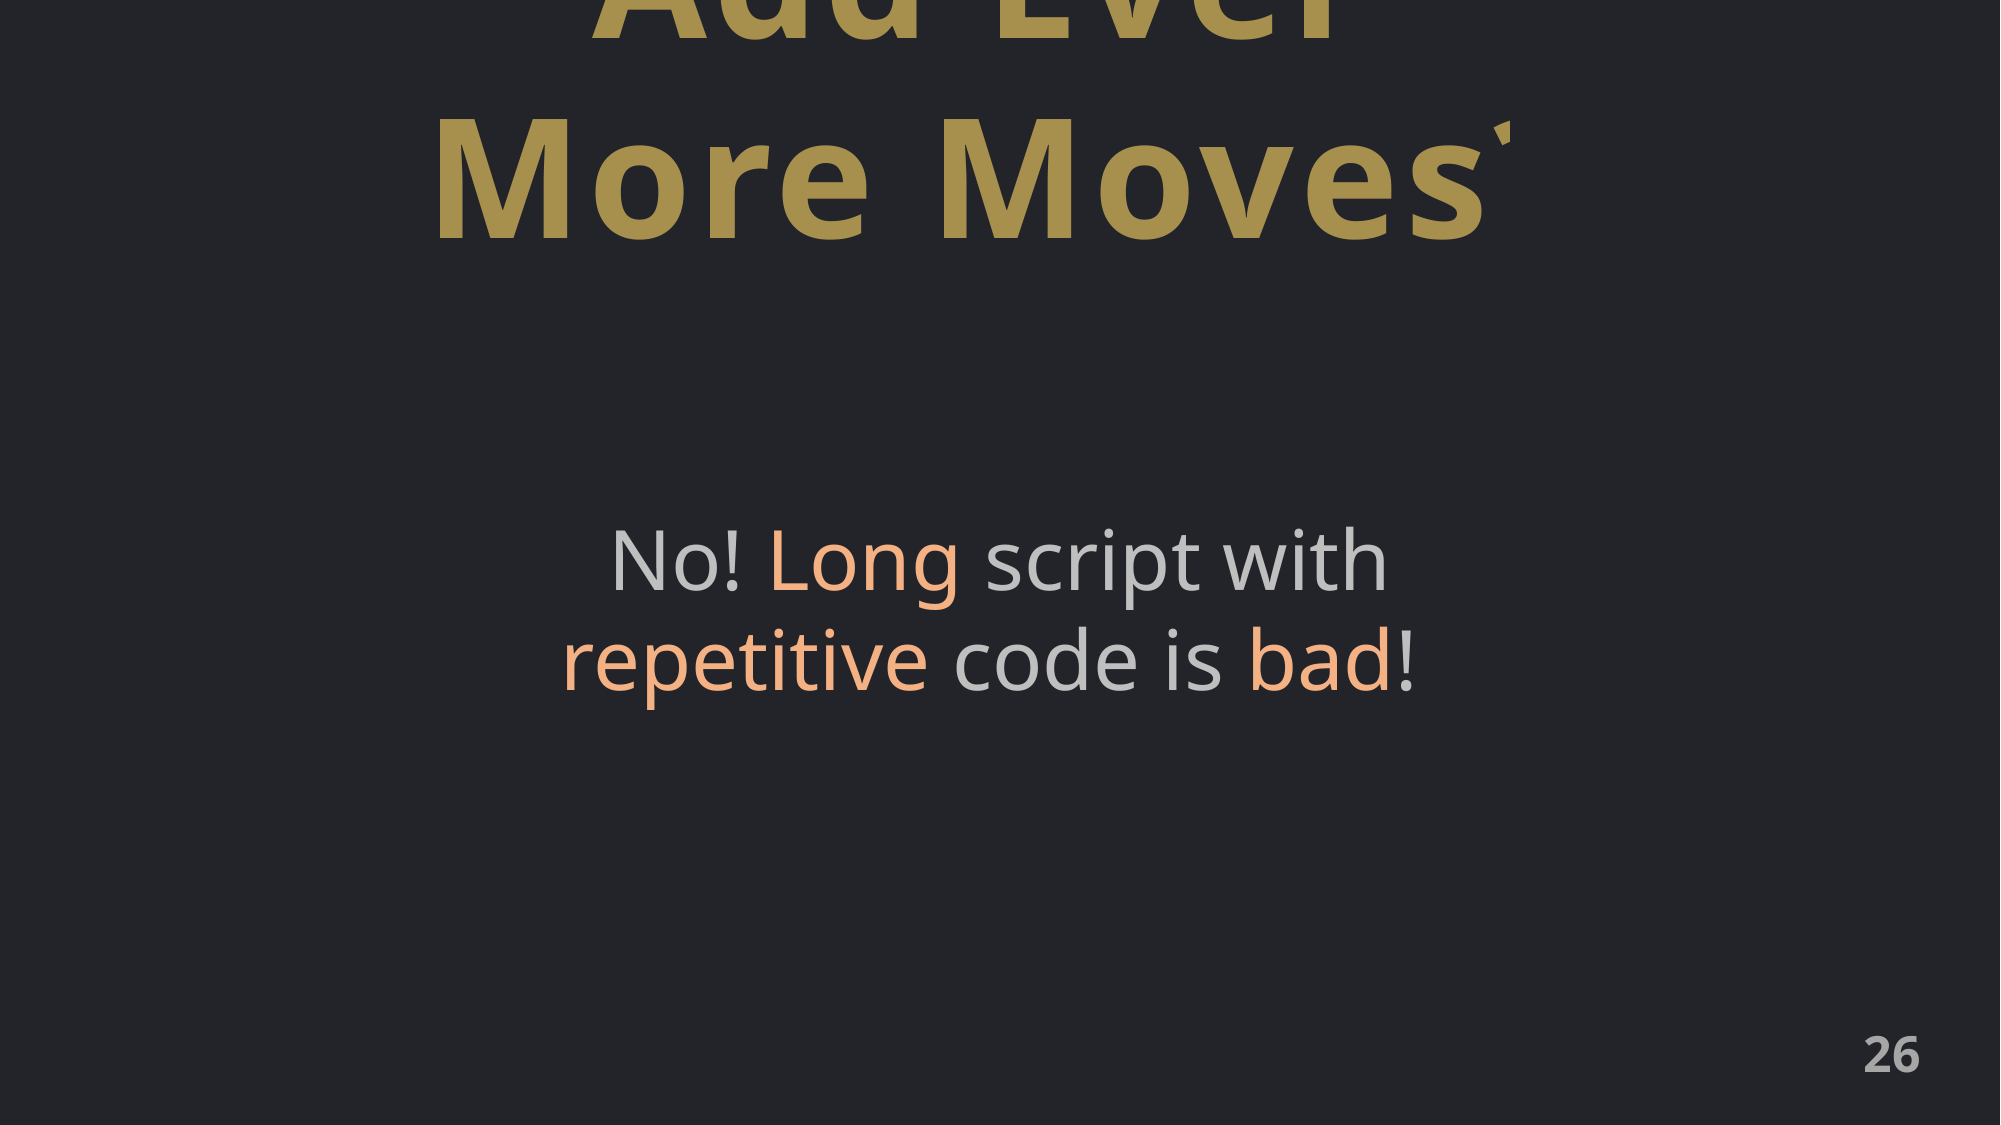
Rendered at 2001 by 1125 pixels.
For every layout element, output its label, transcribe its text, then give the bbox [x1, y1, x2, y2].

text_box Add Even More Moves? [364, 23, 1636, 287]
text_box [0, 0, 2000, 1125]
text_box No! Long script with repetitive code is bad! [418, 499, 1582, 715]
slide_number 26 [1485, 1026, 1936, 1087]
